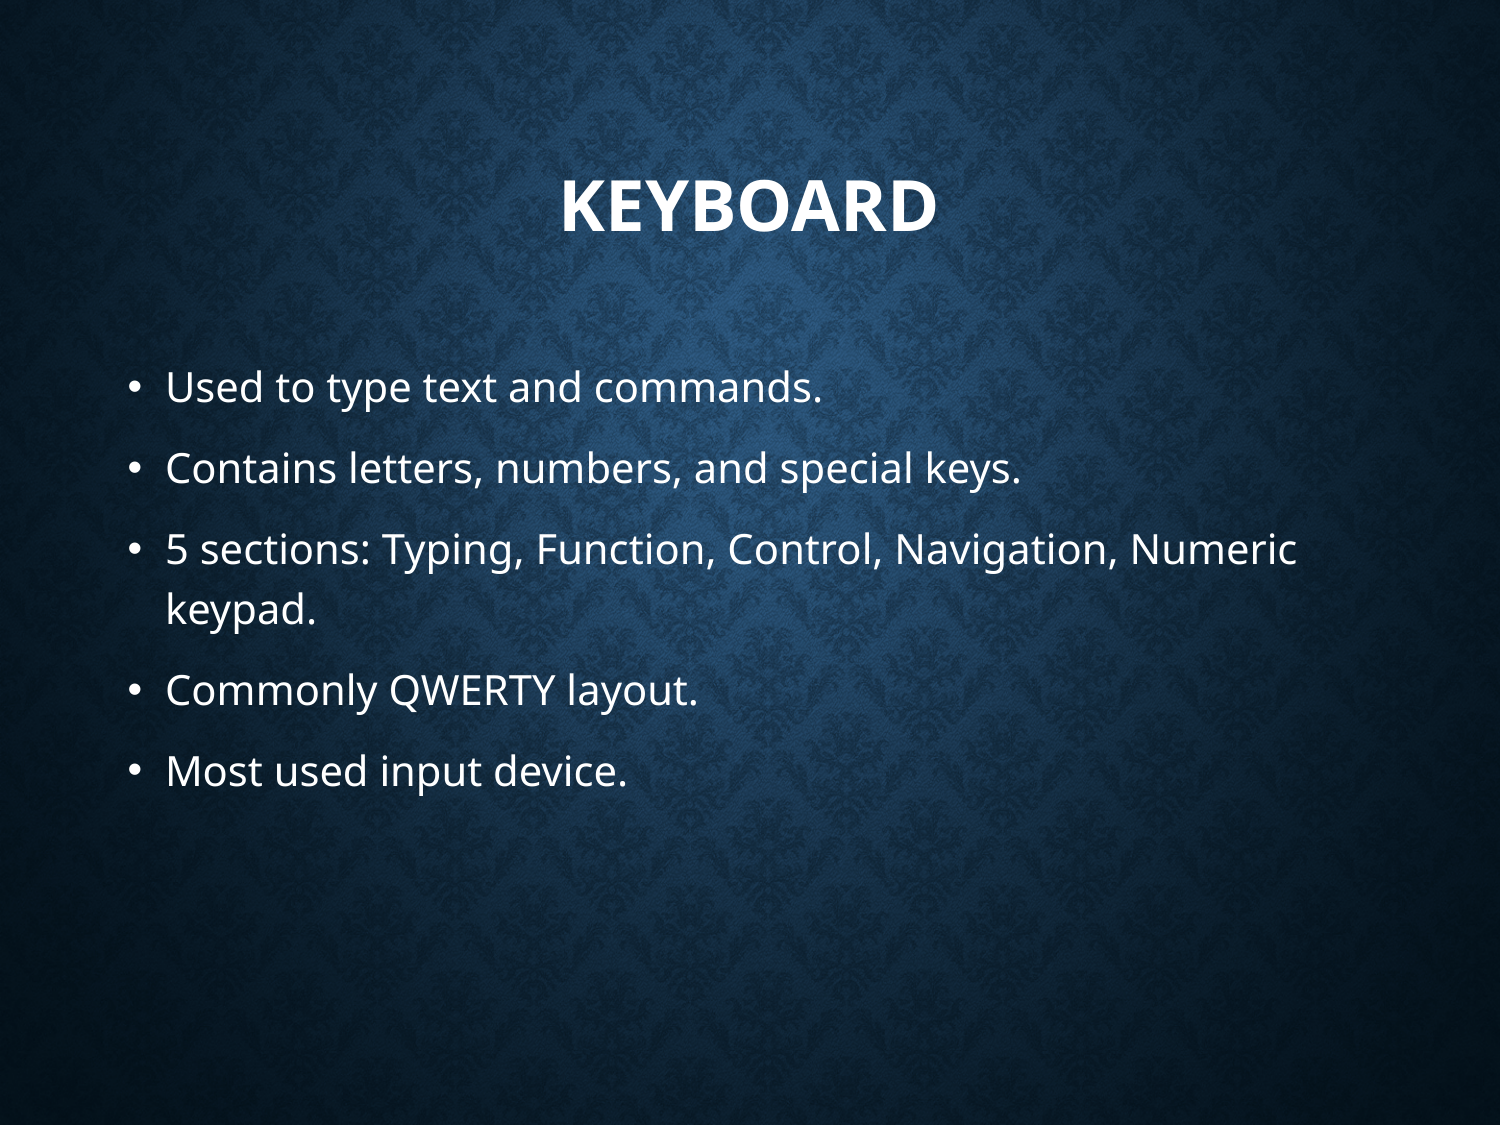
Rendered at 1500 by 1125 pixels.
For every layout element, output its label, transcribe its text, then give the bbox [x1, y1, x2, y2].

list Used to type text and commands. Contains letters, numbers, and special keys. 5 sections: Typing, Function, Control, Navigation, Numeric keypad. Commonly QWERTY layout. Most used input device. [112, 343, 1387, 950]
title Keyboard [112, 99, 1387, 318]
